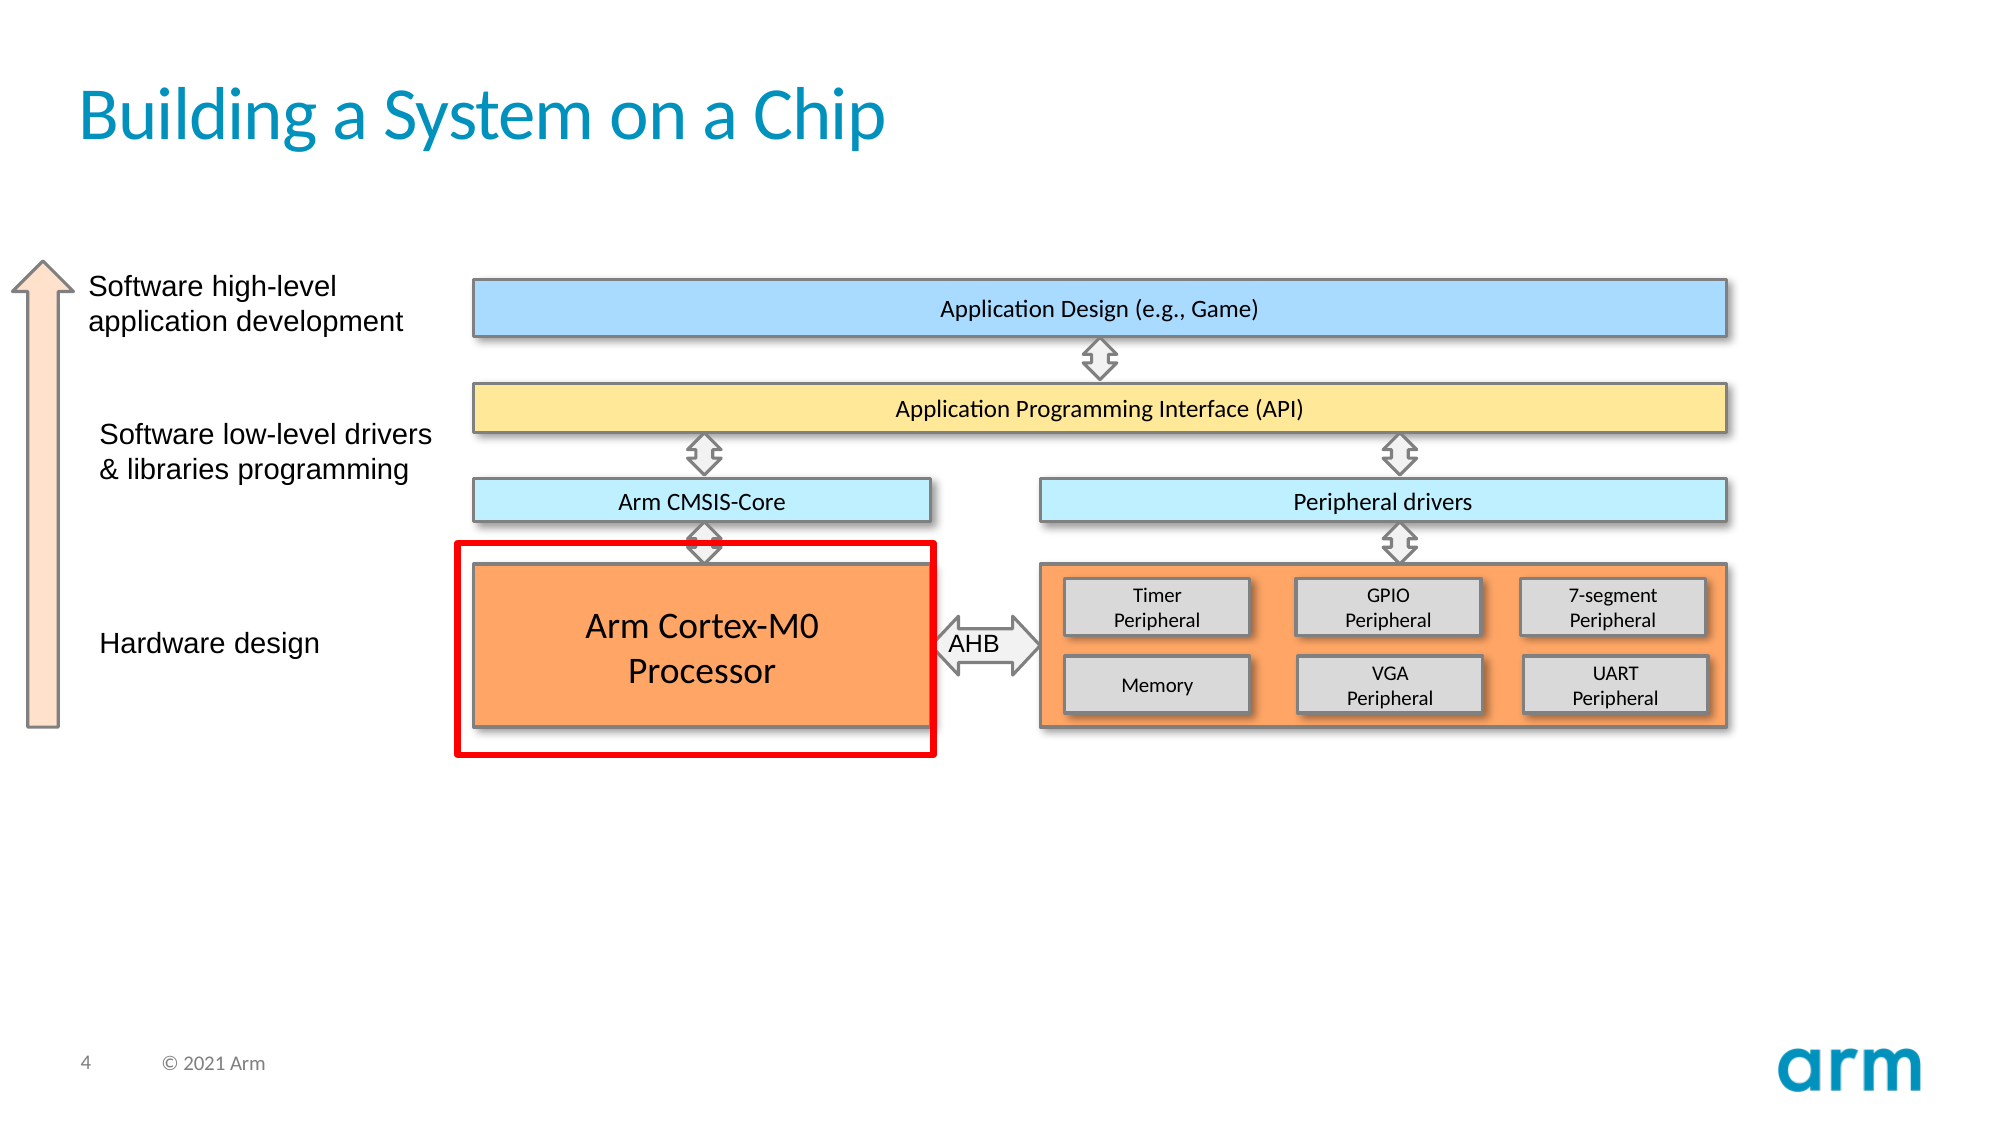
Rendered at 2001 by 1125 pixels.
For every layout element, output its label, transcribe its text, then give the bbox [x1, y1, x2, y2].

text_box [1012, 666, 1022, 676]
text_box Software low-level drivers & libraries programming [84, 407, 474, 493]
text_box Memory [1064, 655, 1250, 713]
text_box 7-segment Peripheral [1520, 578, 1706, 636]
text_box GPIO Peripheral [1296, 578, 1481, 636]
text_box [457, 543, 934, 755]
text_box UART Peripheral [1523, 655, 1708, 713]
text_box Arm CMSIS-Core [473, 478, 931, 522]
text_box VGA Peripheral [1297, 655, 1483, 713]
text_box [1040, 564, 1727, 727]
text_box [1383, 521, 1417, 565]
text_box [687, 432, 722, 475]
text_box [1383, 432, 1417, 475]
title Building a System on a Chip [78, 78, 1922, 186]
text_box Application Design (e.g., Game) [527, 279, 1727, 337]
text_box Hardware design [84, 616, 452, 667]
text_box Peripheral drivers [1040, 478, 1727, 522]
text_box Application Programming Interface (API) [473, 383, 1727, 433]
text_box [687, 521, 722, 543]
text_box AHB [934, 620, 1059, 666]
text_box Software high-level application development [73, 259, 527, 345]
text_box [1083, 337, 1117, 380]
text_box [949, 666, 959, 676]
text_box [12, 260, 74, 728]
text_box Timer Peripheral [1064, 578, 1250, 636]
picture [1777, 1047, 1922, 1093]
